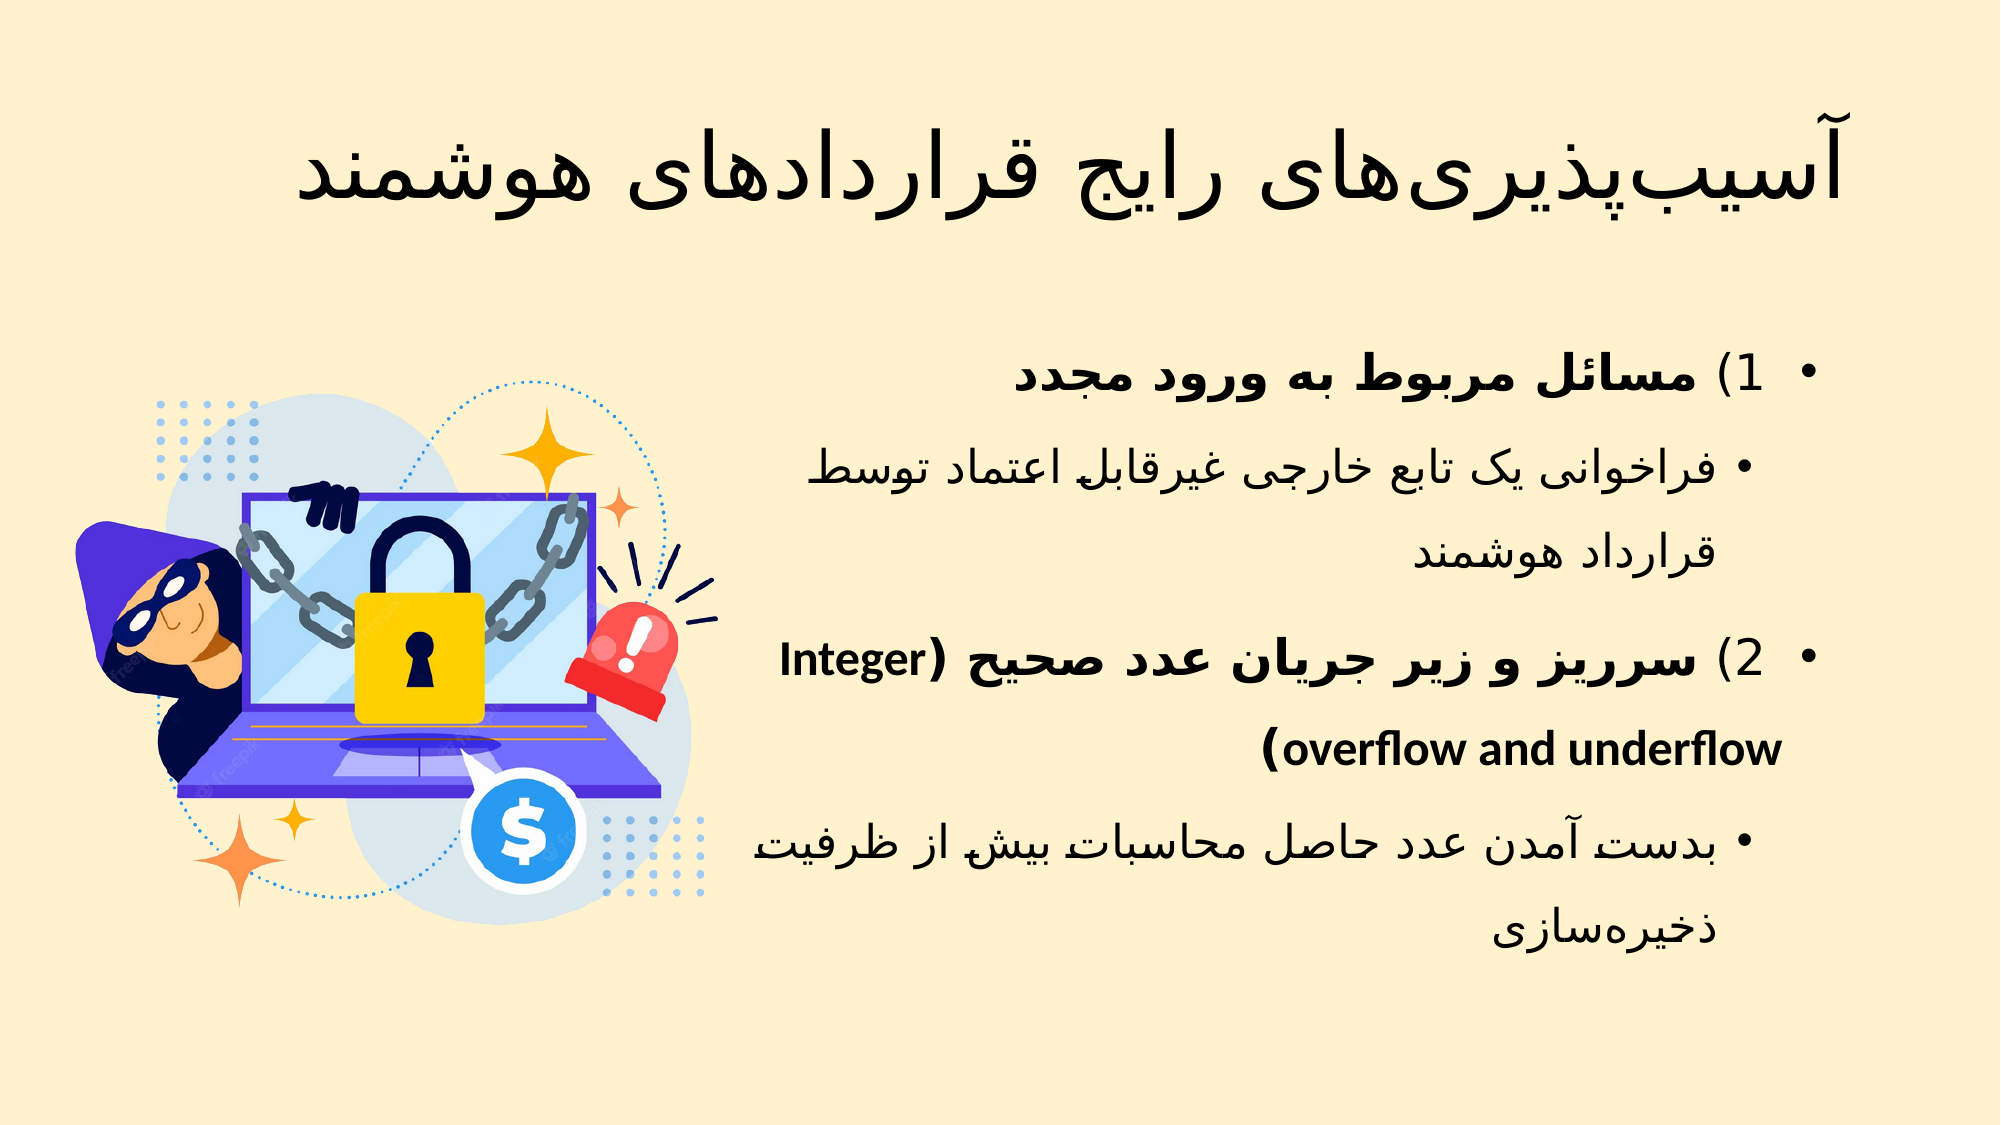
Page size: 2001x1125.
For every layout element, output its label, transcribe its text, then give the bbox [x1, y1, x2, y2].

list 1) مسائل مربوط به ورود مجدد فراخوانی یک تابع خارجی غیرقابل اعتماد توسط قرارداد هوشمند 2) سرریز و زیر جریان عدد صحیح (Integer overflow and underflow) بدست ‌آمدن عدد حاصل محاسبات بیش از ظرفیت ذخیره‌سازی [770, 302, 1830, 963]
title آسیب‌پذیری‌های رایج قراردادهای هوشمند [137, 59, 1863, 278]
picture [65, 259, 770, 963]
